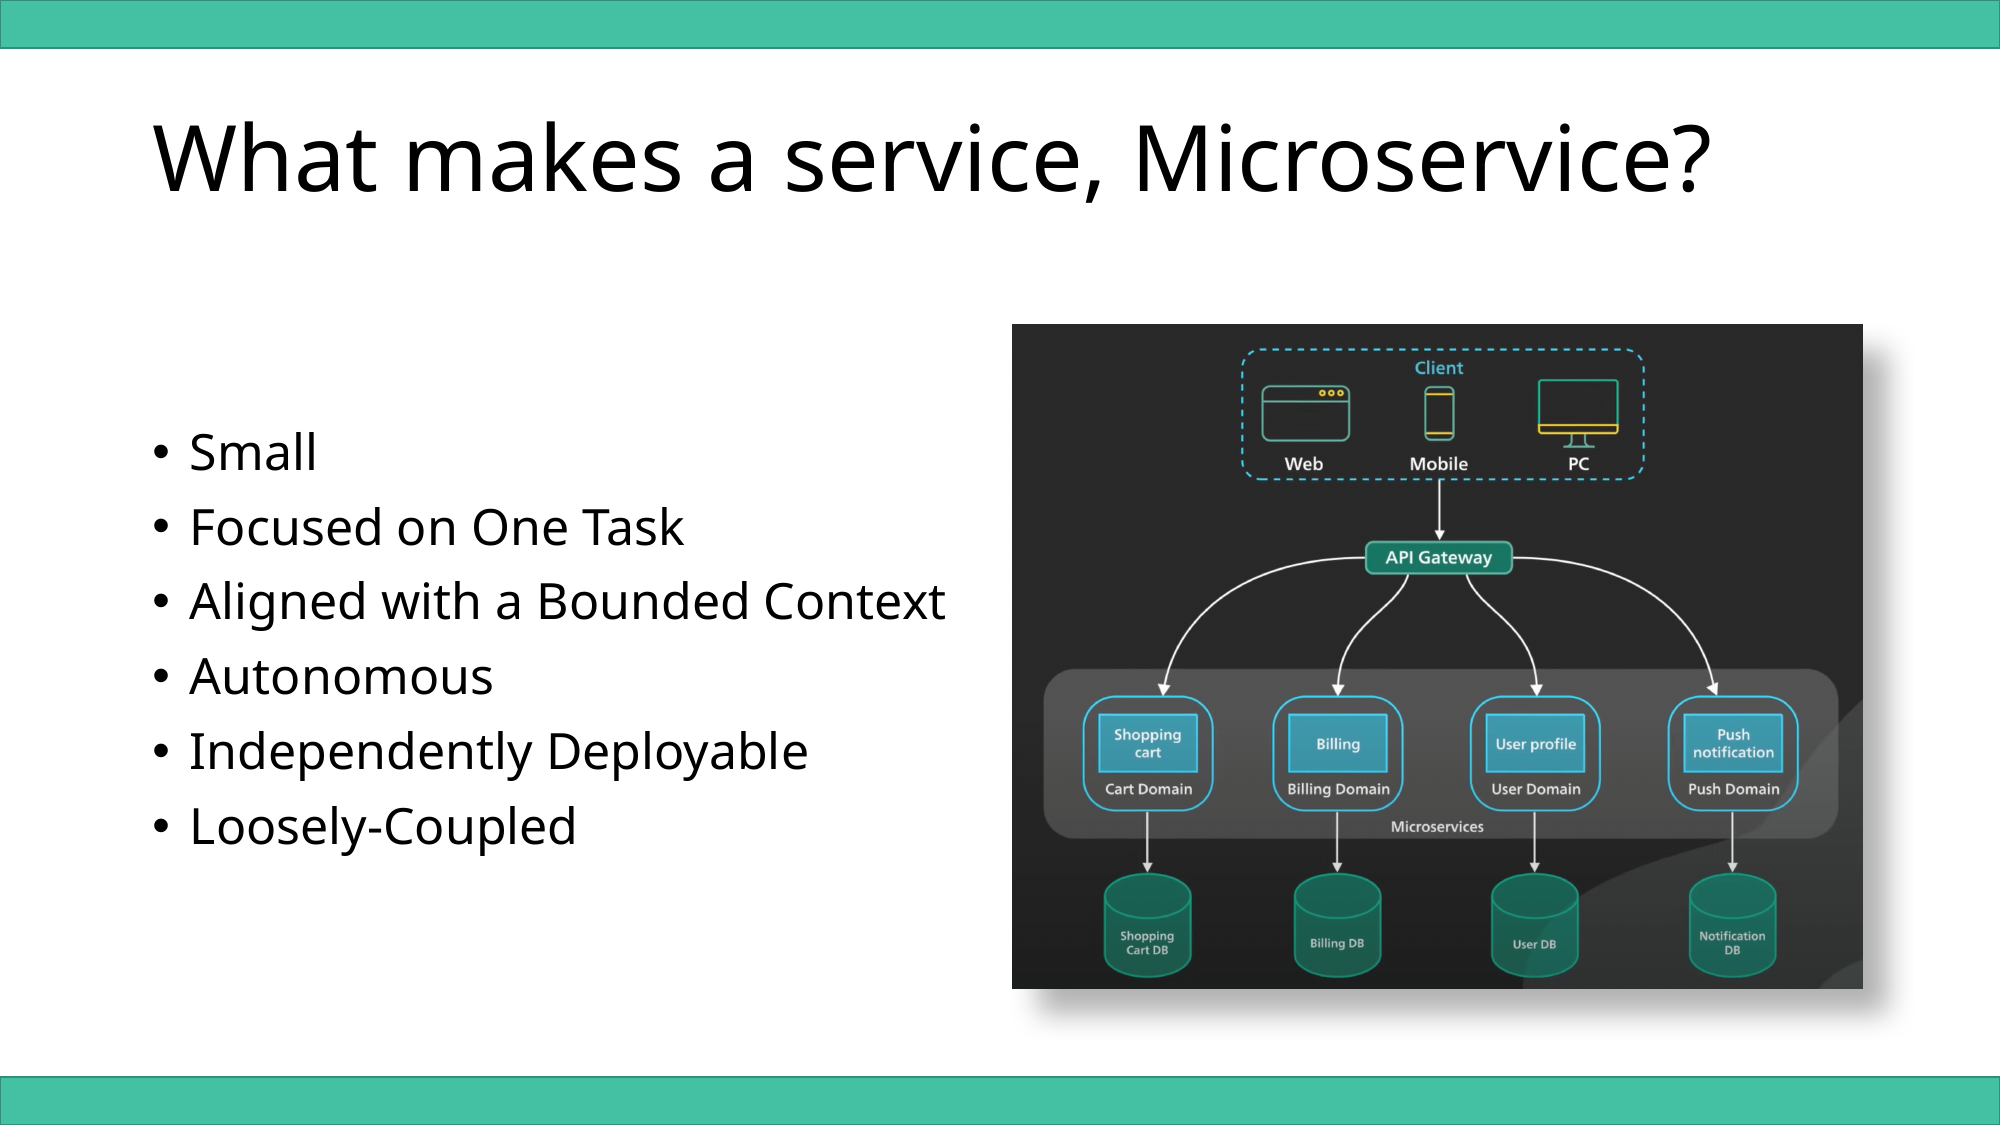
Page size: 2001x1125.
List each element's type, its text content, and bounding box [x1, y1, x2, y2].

text_box [0, 0, 2000, 49]
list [1012, 324, 1863, 989]
list Small Focused on One Task Aligned with a Bounded Context Autonomous Independently Deployable Loosely-Coupled [137, 275, 988, 990]
title What makes a service, Microservice? [137, 53, 1863, 271]
text_box [0, 1076, 2000, 1125]
